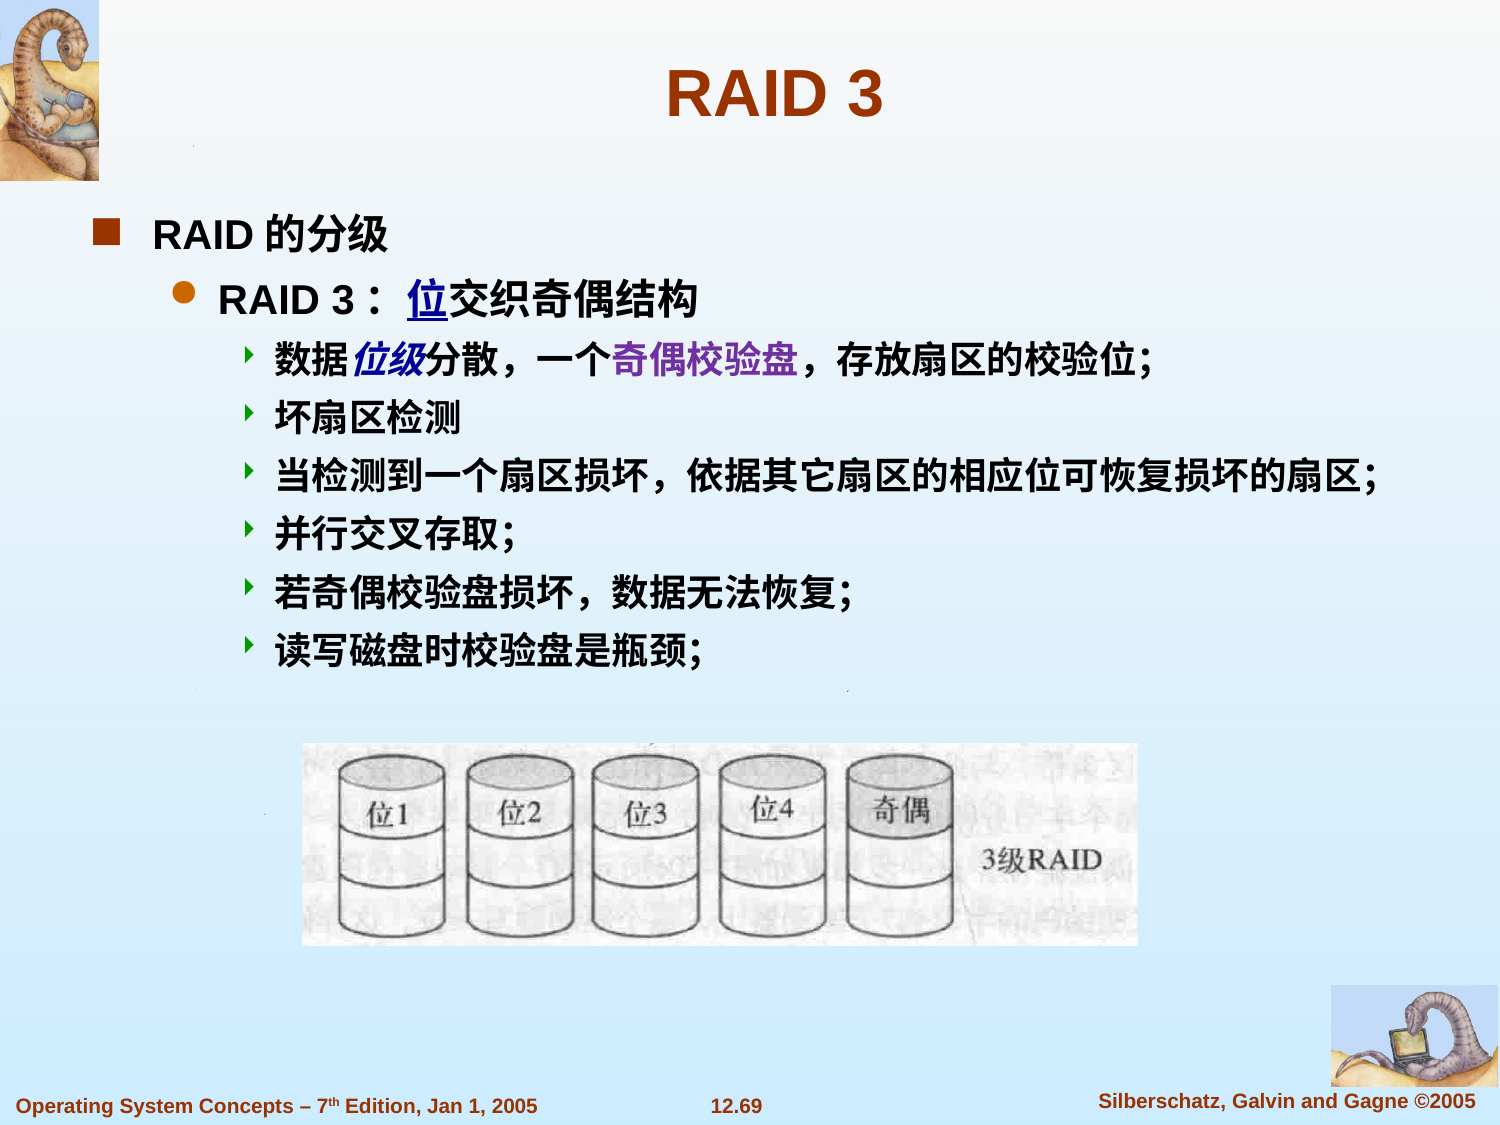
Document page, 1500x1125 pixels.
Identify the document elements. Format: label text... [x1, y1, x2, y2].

list RAID的分级 RAID 3：位交织奇偶结构 数据位级分散，一个奇偶校验盘，存放扇区的校验位； 坏扇区检测 当检测到一个扇区损坏，依据其它扇区的相应位可恢复损坏的扇区； 并行交叉存取； 若奇偶校验盘损坏，数据无法恢复； 读写磁盘时校验盘是瓶颈； [80, 200, 1450, 703]
title RAID 3 [112, 37, 1438, 138]
picture [0, 0, 99, 181]
picture [302, 743, 1138, 946]
picture [1331, 985, 1498, 1087]
